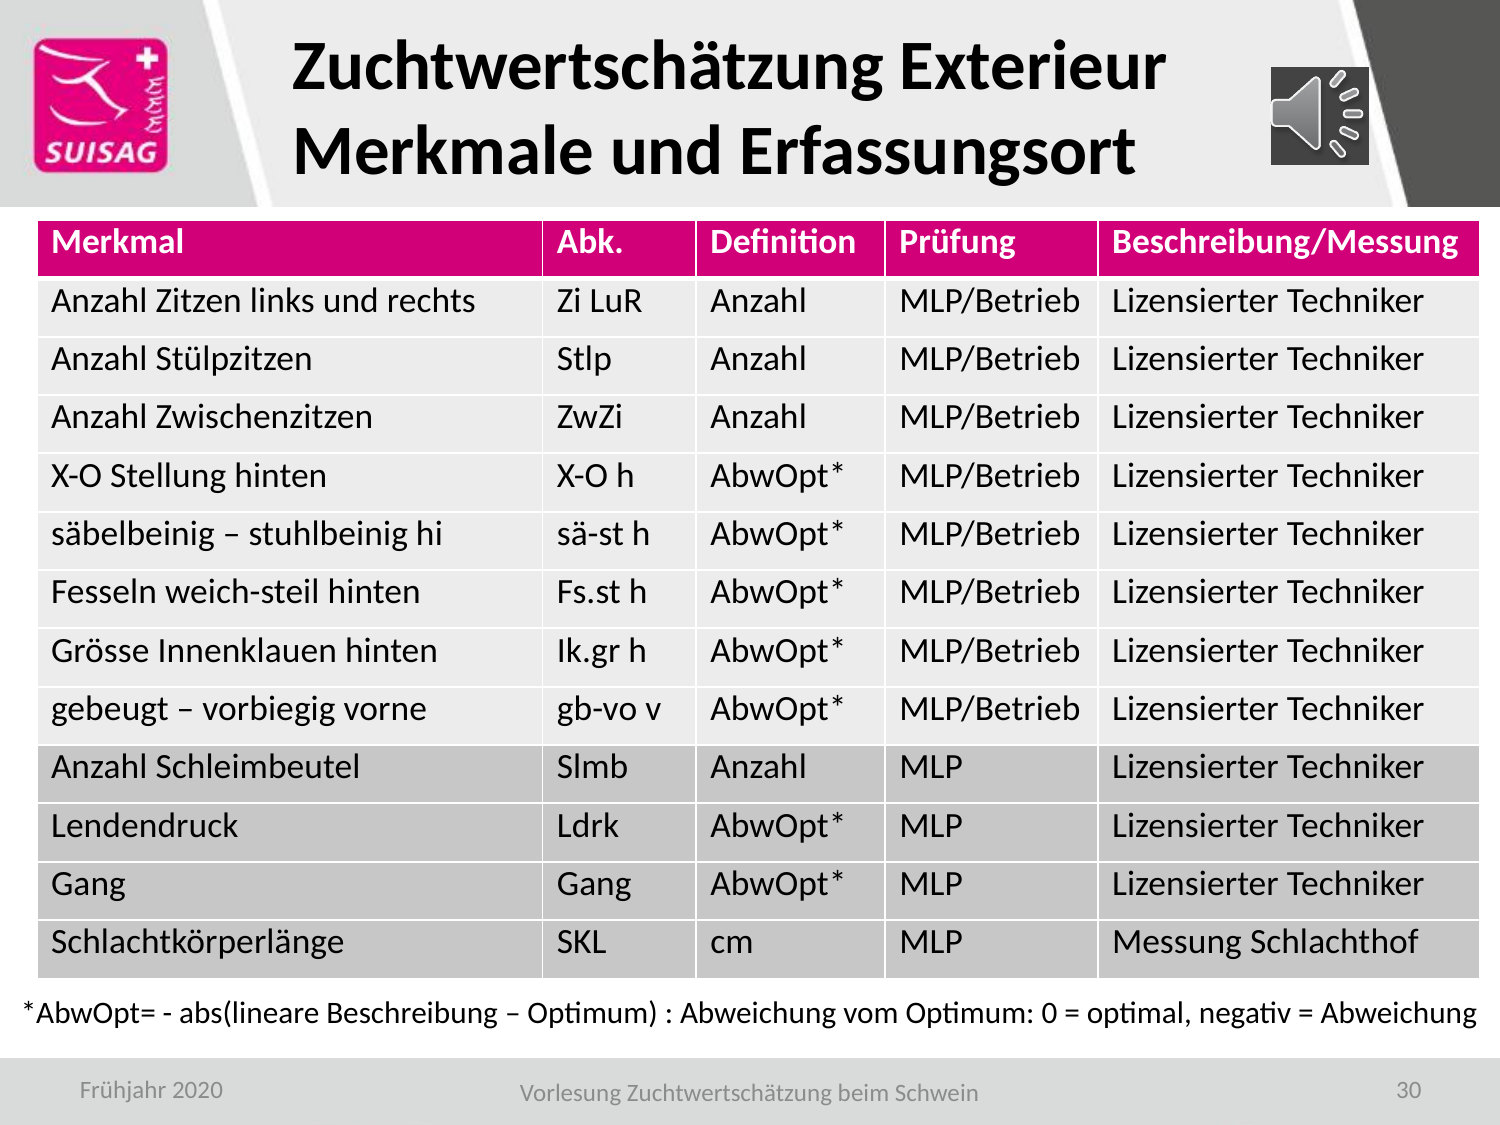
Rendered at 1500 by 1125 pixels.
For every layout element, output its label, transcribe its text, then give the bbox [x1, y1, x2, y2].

title Zuchtwertschätzung Exterieur Merkmale und Erfassungsort [277, 0, 1341, 207]
table_header Merkmal [38, 221, 542, 276]
table_cell Grösse Innenklauen hinten [38, 629, 542, 686]
table_cell Anzahl Stülpzitzen [38, 338, 542, 394]
table_cell Ldrk [543, 804, 695, 861]
slide_number Frühjahr 2020 [64, 1058, 243, 1119]
table_cell Fs.st h [543, 571, 695, 627]
table_cell MLP/Betrieb [886, 513, 1097, 569]
table_cell AbwOpt* [697, 454, 884, 511]
picture [0, 0, 277, 207]
table_cell MLP [886, 863, 1097, 919]
table_header Abk. [543, 221, 695, 276]
table_cell Lizensierter Techniker [1099, 513, 1479, 569]
table_cell Gang [543, 863, 695, 919]
table_cell Lizensierter Techniker [1099, 454, 1479, 511]
table_cell AbwOpt* [697, 629, 884, 686]
list *AbwOpt= - abs(lineare Beschreibung – Optimum) : Abweichung vom Optimum: 0 = optimal, negativ = Abweichung [5, 984, 1499, 1062]
table_cell Messung Schlachthof [1099, 921, 1479, 978]
table_cell MLP [886, 804, 1097, 861]
table_cell AbwOpt* [697, 688, 884, 744]
table_cell X-O Stellung hinten [38, 454, 542, 511]
table_cell Lizensierter Techniker [1099, 281, 1479, 336]
table_cell Gang [38, 863, 542, 919]
table_cell Ik.gr h [543, 629, 695, 686]
table_cell Anzahl [697, 396, 884, 452]
table_cell Fesseln weich-steil hinten [38, 571, 542, 627]
picture [0, 1058, 1500, 1125]
table_cell Anzahl [697, 746, 884, 802]
table_cell AbwOpt* [697, 513, 884, 569]
table_cell MLP [886, 746, 1097, 802]
slide_number 30 [1328, 1058, 1437, 1119]
table_cell Lizensierter Techniker [1099, 338, 1479, 394]
table_cell MLP/Betrieb [886, 281, 1097, 336]
table_cell gebeugt – vorbiegig vorne [38, 688, 542, 744]
table_cell säbelbeinig – stuhlbeinig hi [38, 513, 542, 569]
table_cell Schlachtkörperlänge [38, 921, 542, 978]
table_header Beschreibung/Messung [1099, 221, 1479, 276]
table_cell Anzahl [697, 281, 884, 336]
table_cell Lizensierter Techniker [1099, 629, 1479, 686]
picture [1269, 0, 1500, 207]
table_header Definition [697, 221, 884, 276]
table_cell Lizensierter Techniker [1099, 746, 1479, 802]
table_cell gb-vo v [543, 688, 695, 744]
table_header Prüfung [886, 221, 1097, 276]
table_cell MLP/Betrieb [886, 571, 1097, 627]
table_cell MLP/Betrieb [886, 629, 1097, 686]
table_cell Stlp [543, 338, 695, 394]
table_cell Anzahl Zitzen links und rechts [38, 281, 542, 336]
table_cell Zi LuR [543, 281, 695, 336]
table_cell Anzahl Zwischenzitzen [38, 396, 542, 452]
table_cell Lizensierter Techniker [1099, 688, 1479, 744]
table_cell Anzahl Schleimbeutel [38, 746, 542, 802]
table_cell Lizensierter Techniker [1099, 396, 1479, 452]
table_cell cm [697, 921, 884, 978]
table_cell MLP/Betrieb [886, 338, 1097, 394]
table_cell MLP/Betrieb [886, 396, 1097, 452]
table_cell MLP/Betrieb [886, 454, 1097, 511]
table_cell SKL [543, 921, 695, 978]
table_cell Lizensierter Techniker [1099, 804, 1479, 861]
table_cell Slmb [543, 746, 695, 802]
table_cell AbwOpt* [697, 571, 884, 627]
table_cell AbwOpt* [697, 804, 884, 861]
table_cell Lizensierter Techniker [1099, 571, 1479, 627]
table_cell AbwOpt* [697, 863, 884, 919]
table_cell ZwZi [543, 396, 695, 452]
table_cell X-O h [543, 454, 695, 511]
table_cell MLP [886, 921, 1097, 978]
table_cell MLP/Betrieb [886, 688, 1097, 744]
table_cell Anzahl [697, 338, 884, 394]
table_cell Lendendruck [38, 804, 542, 861]
footer Vorlesung Zuchtwertschätzung beim Schwein [247, 1062, 1253, 1122]
table_cell sä-st h [543, 513, 695, 569]
table_cell Lizensierter Techniker [1099, 863, 1479, 919]
